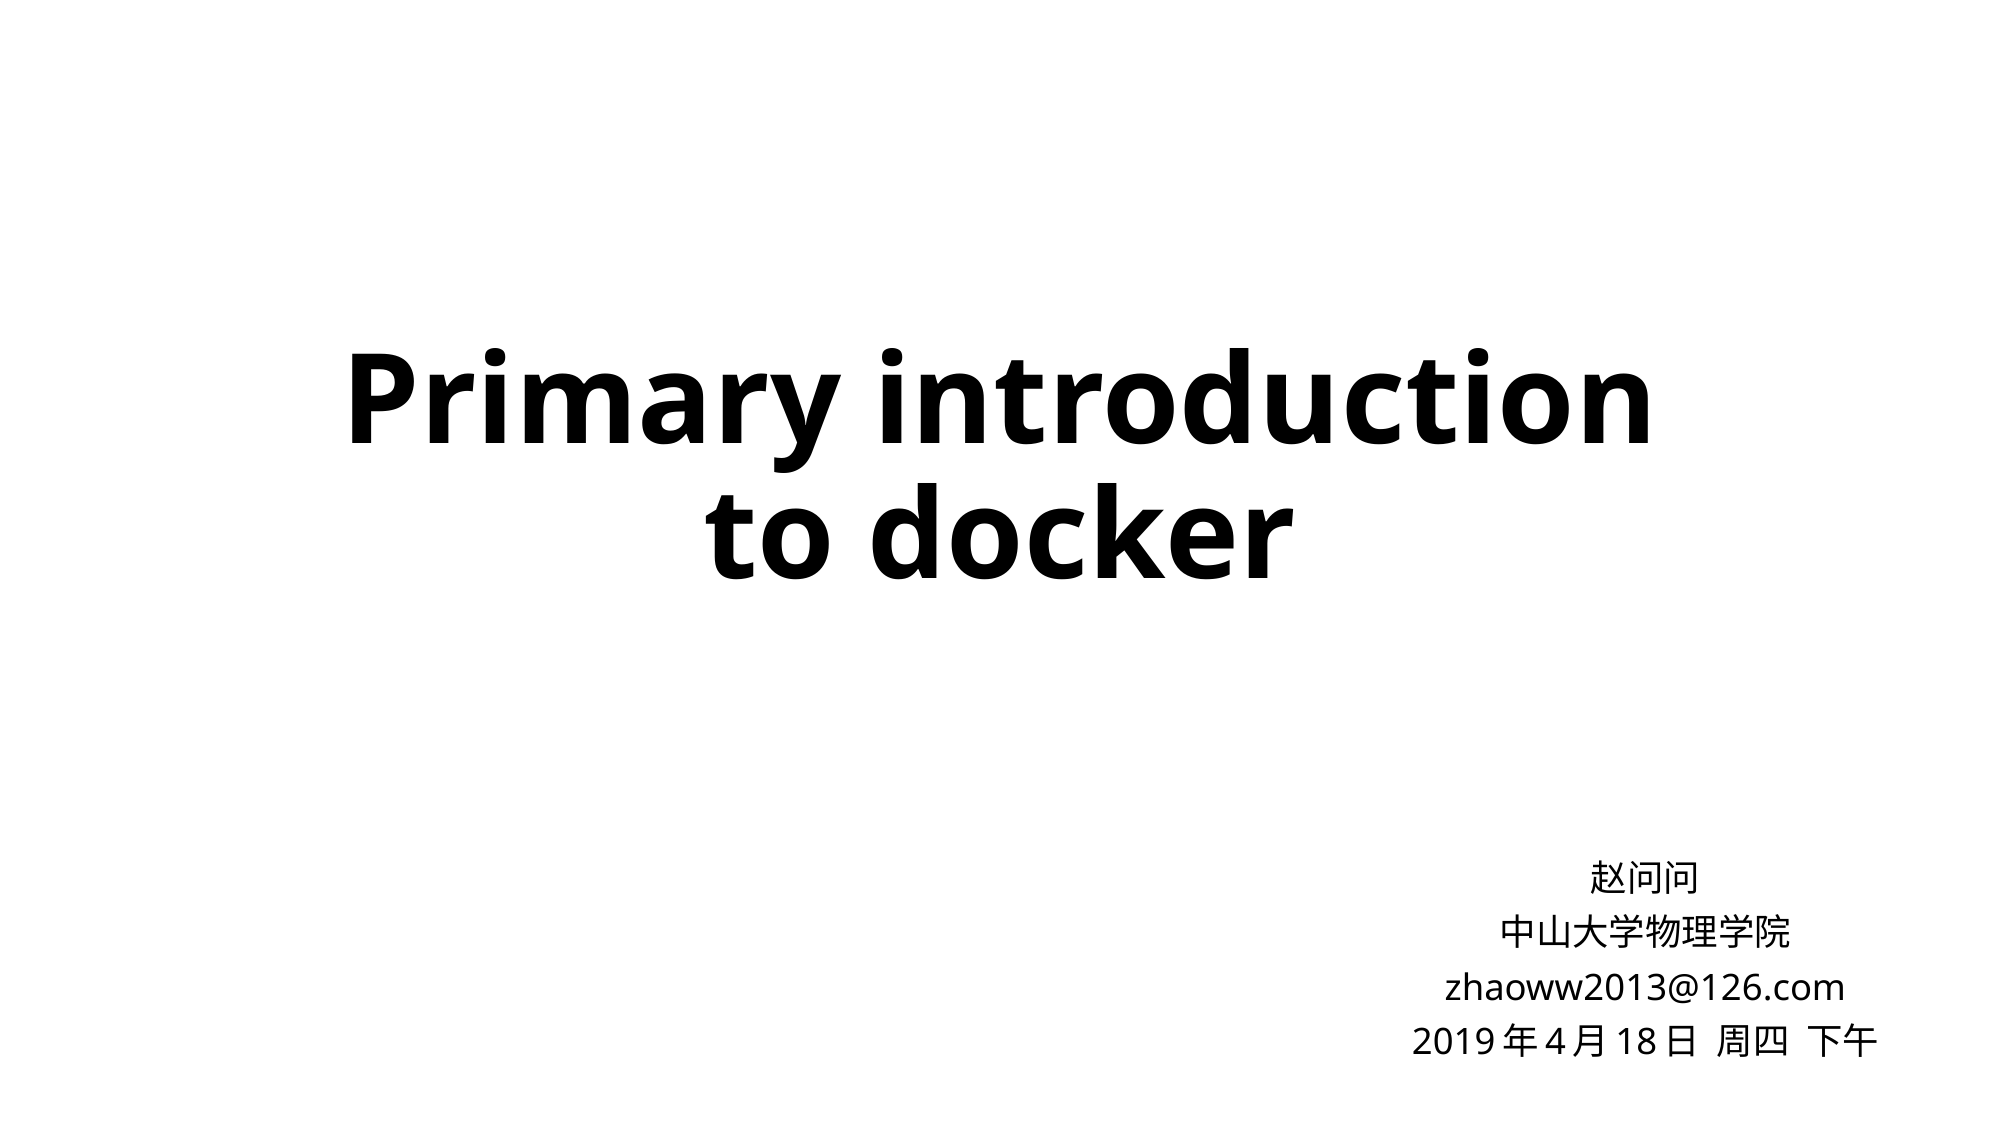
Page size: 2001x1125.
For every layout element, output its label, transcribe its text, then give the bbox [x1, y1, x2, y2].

title Primary introduction to docker [249, 221, 1750, 613]
subtitle 赵问问 中山大学物理学院 zhaoww2013@126.com 2019年4月18日 周四 下午 [1163, 852, 2000, 1073]
